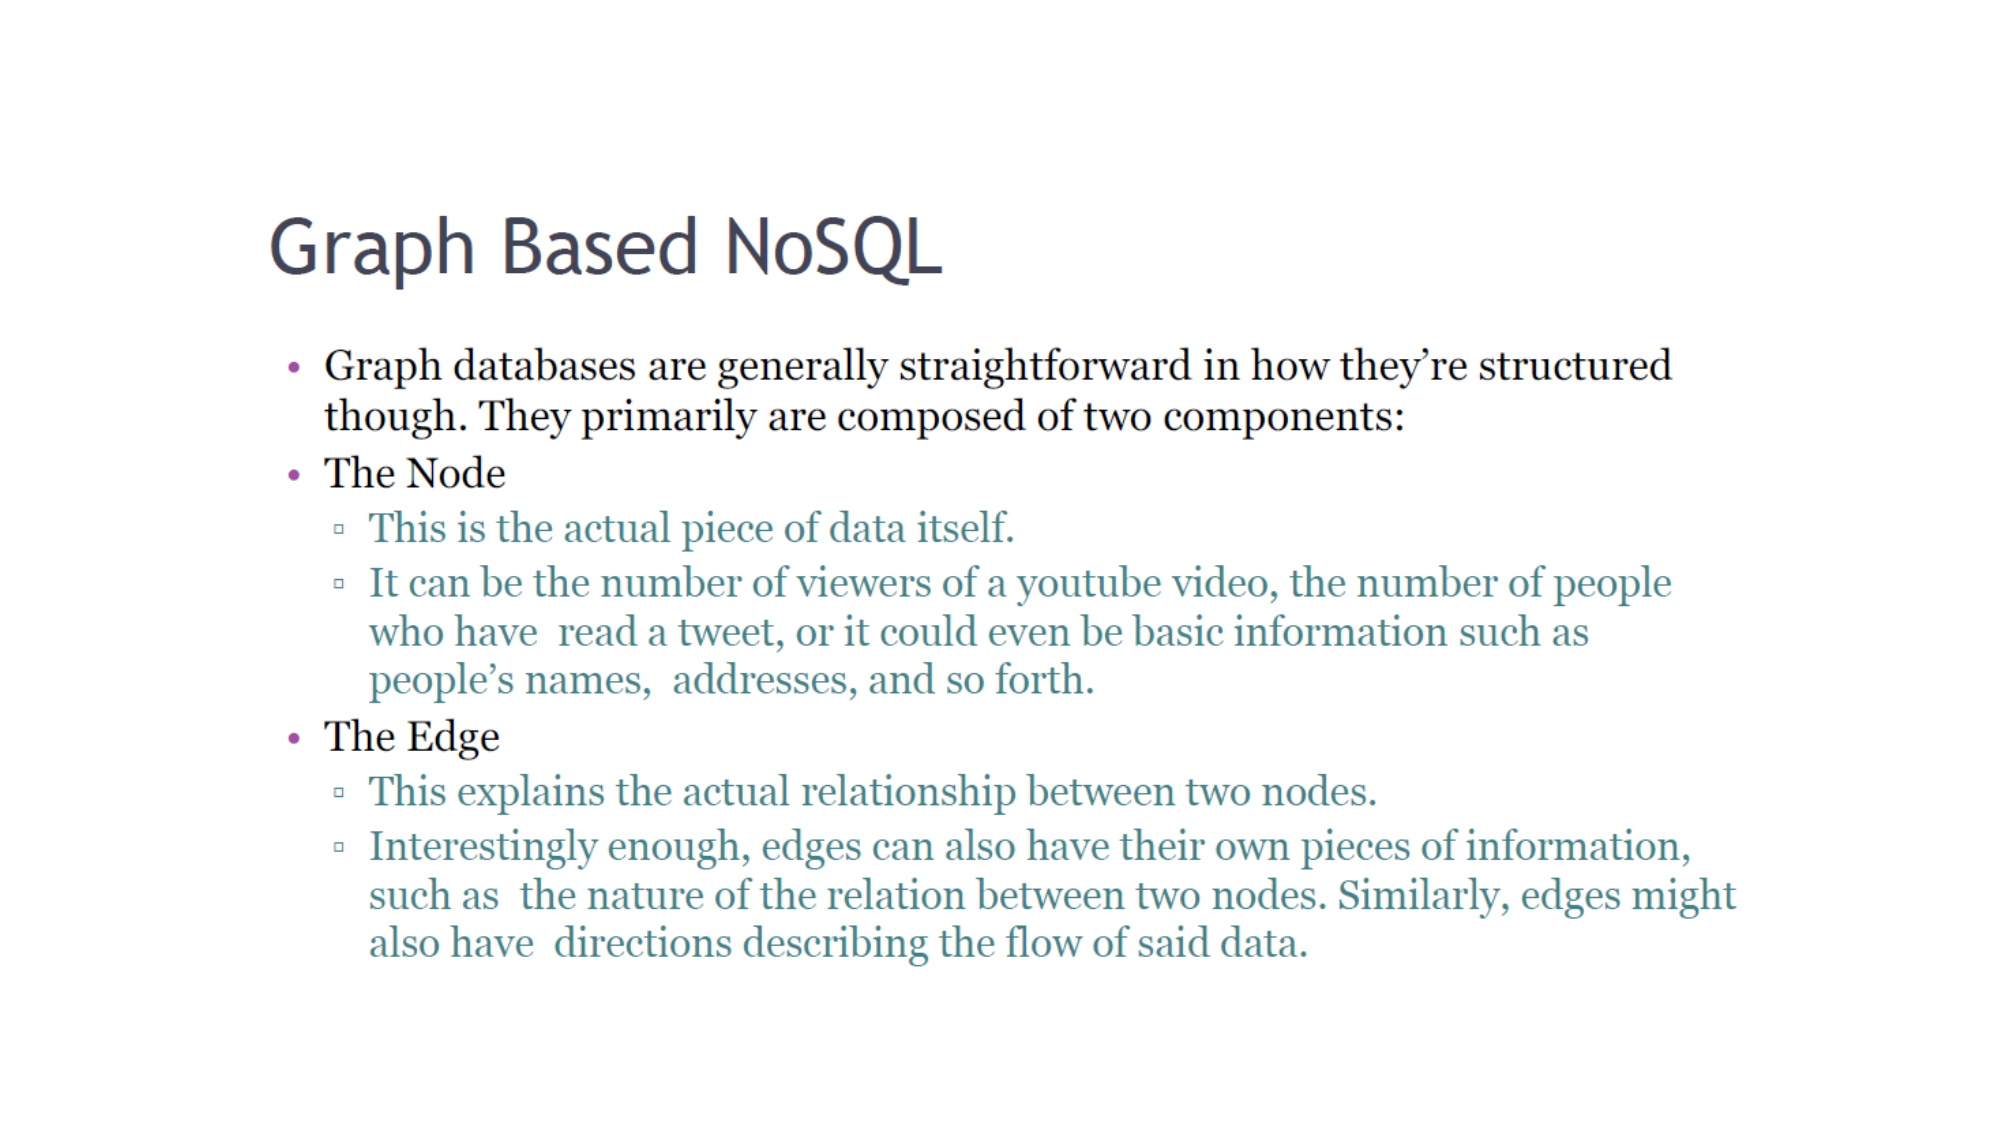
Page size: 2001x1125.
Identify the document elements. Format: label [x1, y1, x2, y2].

picture [248, 197, 1787, 972]
